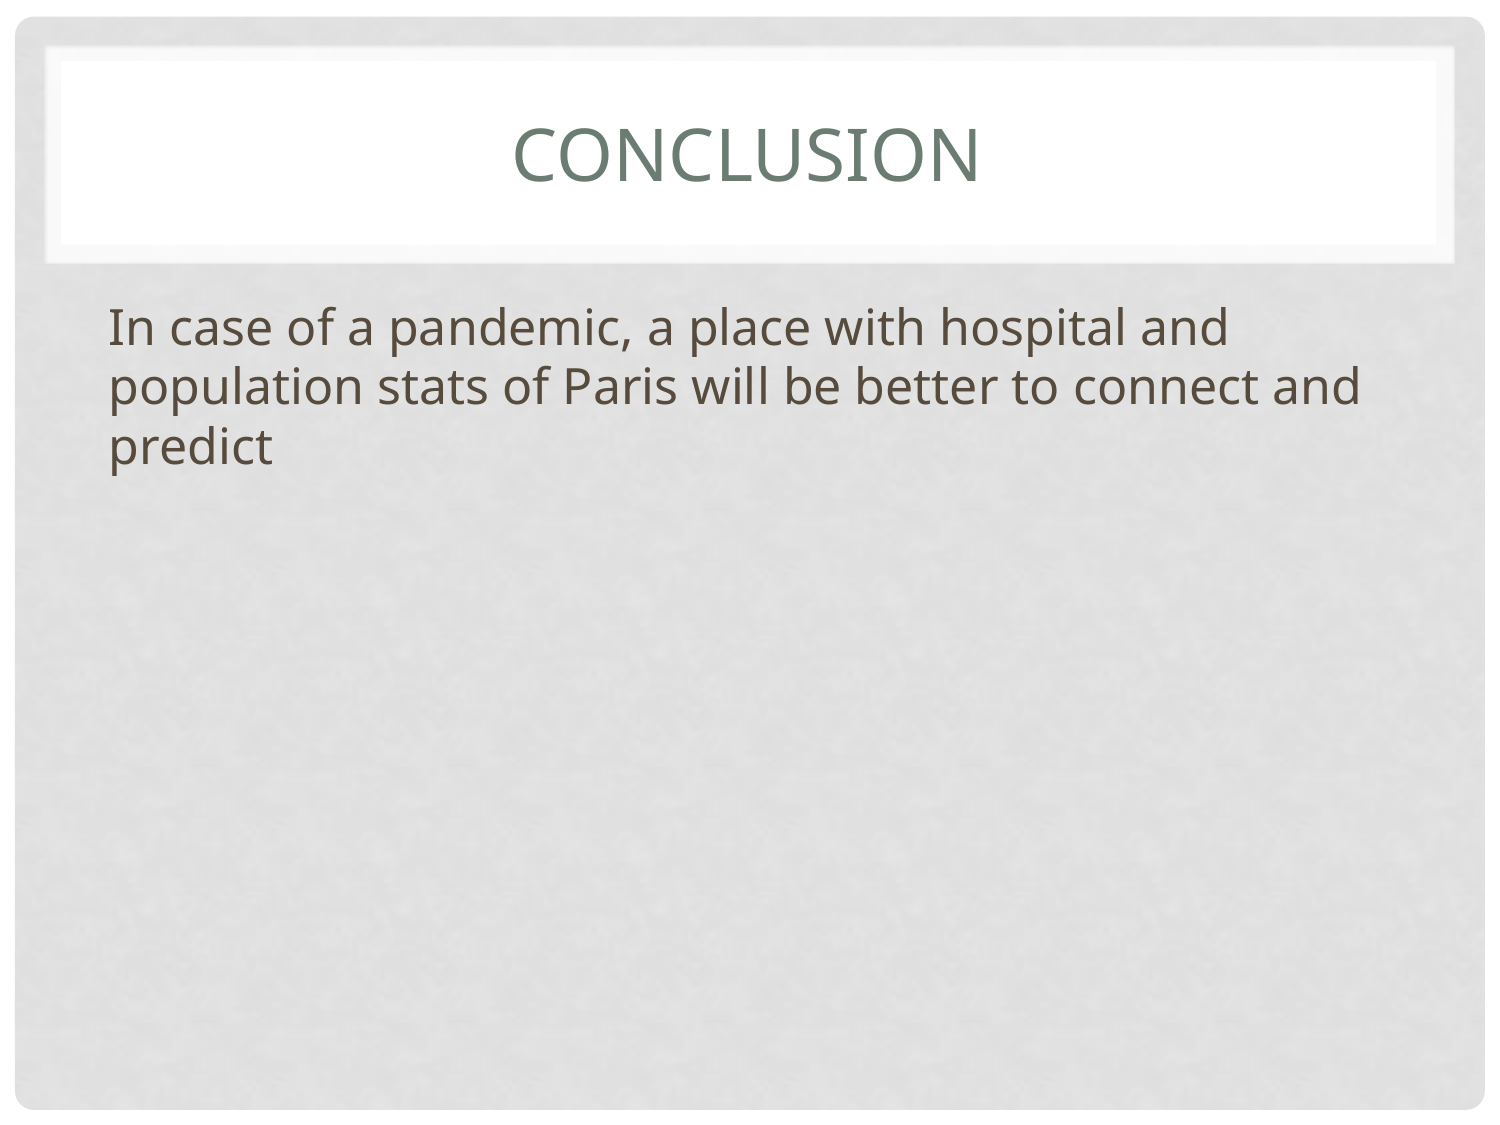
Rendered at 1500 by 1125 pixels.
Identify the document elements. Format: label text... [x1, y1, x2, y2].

title Conclusion [69, 66, 1425, 238]
list In case of a pandemic, a place with hospital and population stats of Paris will be better to connect and predict [75, 287, 1425, 1005]
